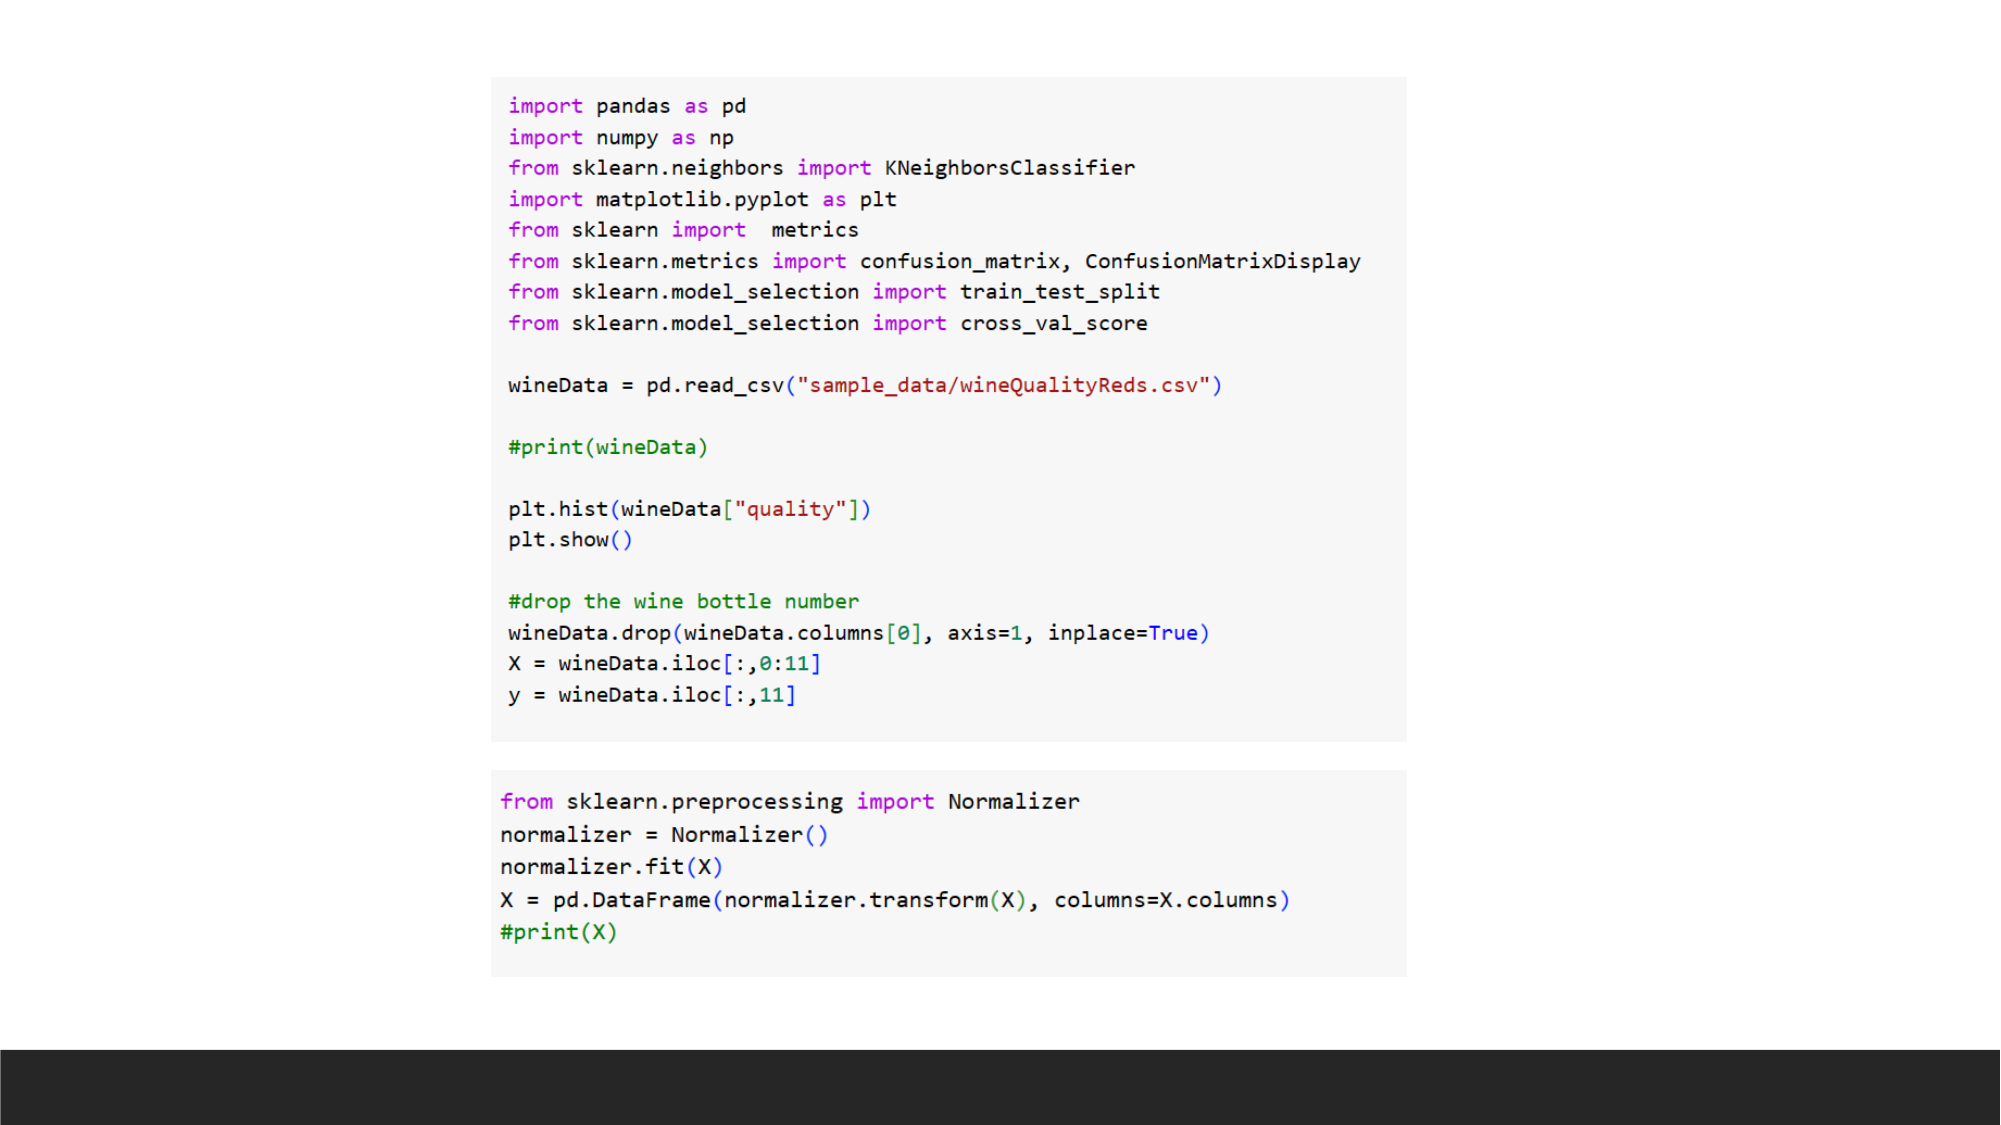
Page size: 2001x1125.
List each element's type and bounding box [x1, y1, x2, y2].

picture [490, 769, 1407, 978]
picture [490, 77, 1407, 743]
